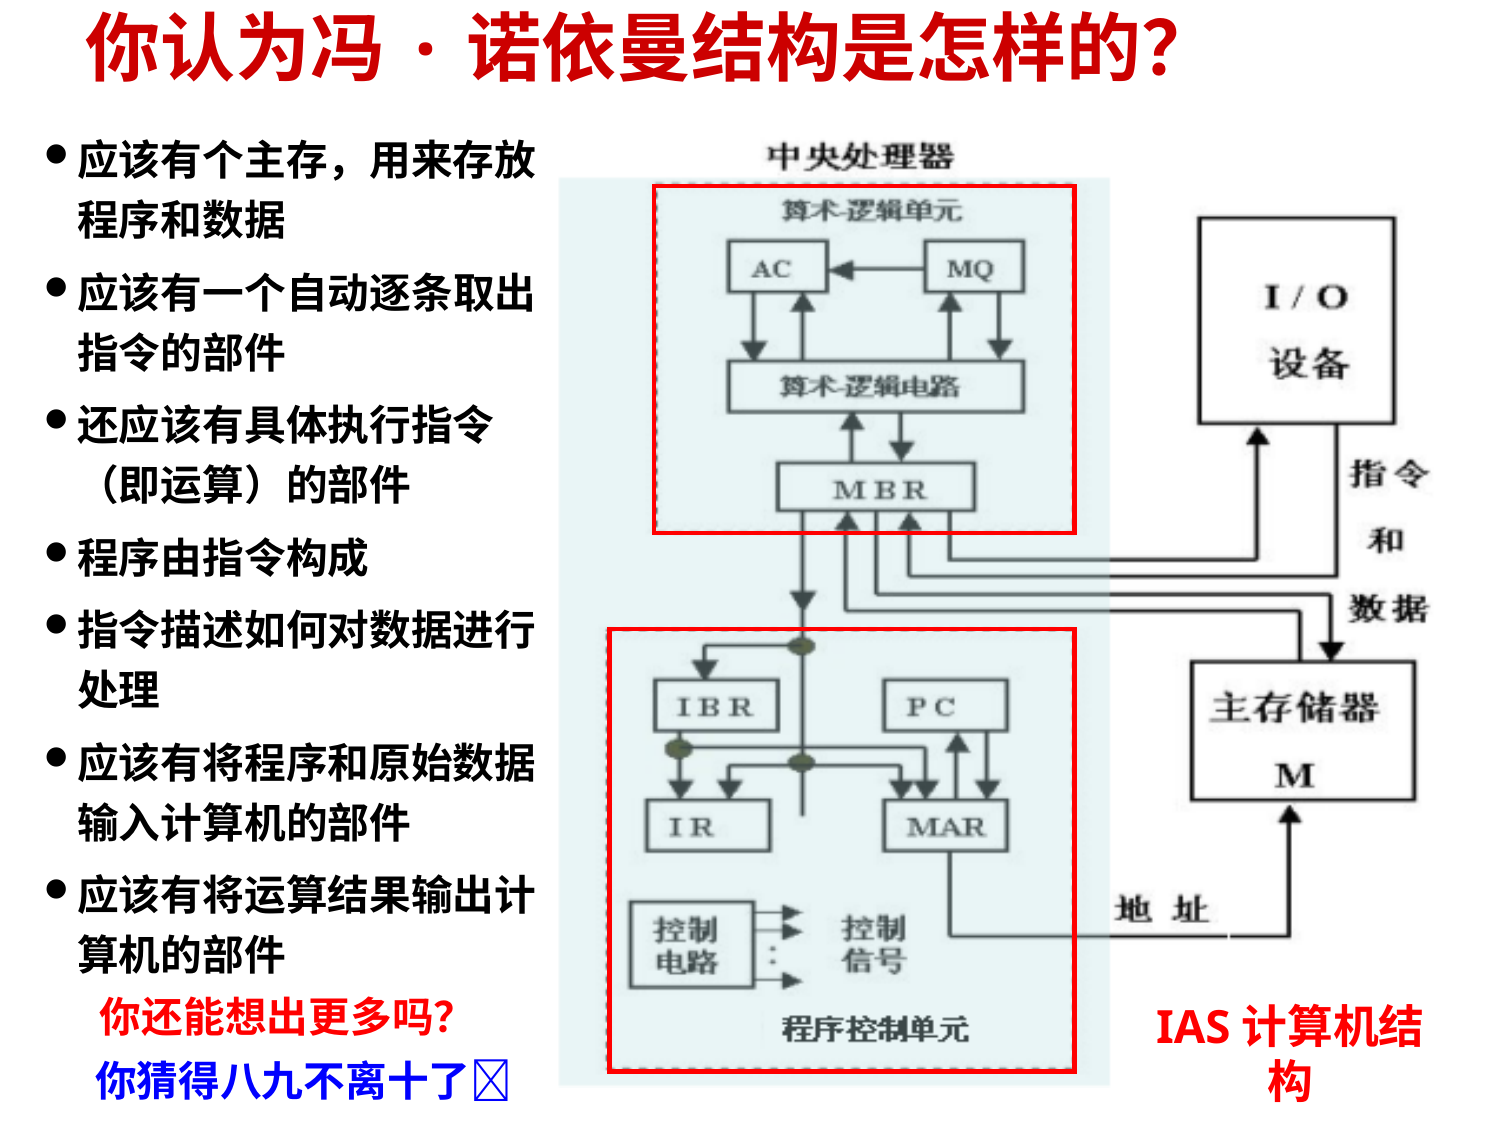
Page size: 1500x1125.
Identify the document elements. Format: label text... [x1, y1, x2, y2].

list 应该有个主存，用来存放程序和数据 应该有一个自动逐条取出指令的部件 还应该有具体执行指令（即运算）的部件 程序由指令构成 指令描述如何对数据进行处理 应该有将程序和原始数据输入计算机的部件 应该有将运算结果输出计算机的部件 [33, 119, 552, 1113]
text_box 你猜得八九不离十了 [74, 1046, 533, 1112]
title 你认为冯·诺依曼结构是怎样的？ [74, 8, 1426, 125]
text_box 你还能想出更多吗？ [77, 983, 499, 1046]
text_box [550, 126, 1460, 1089]
